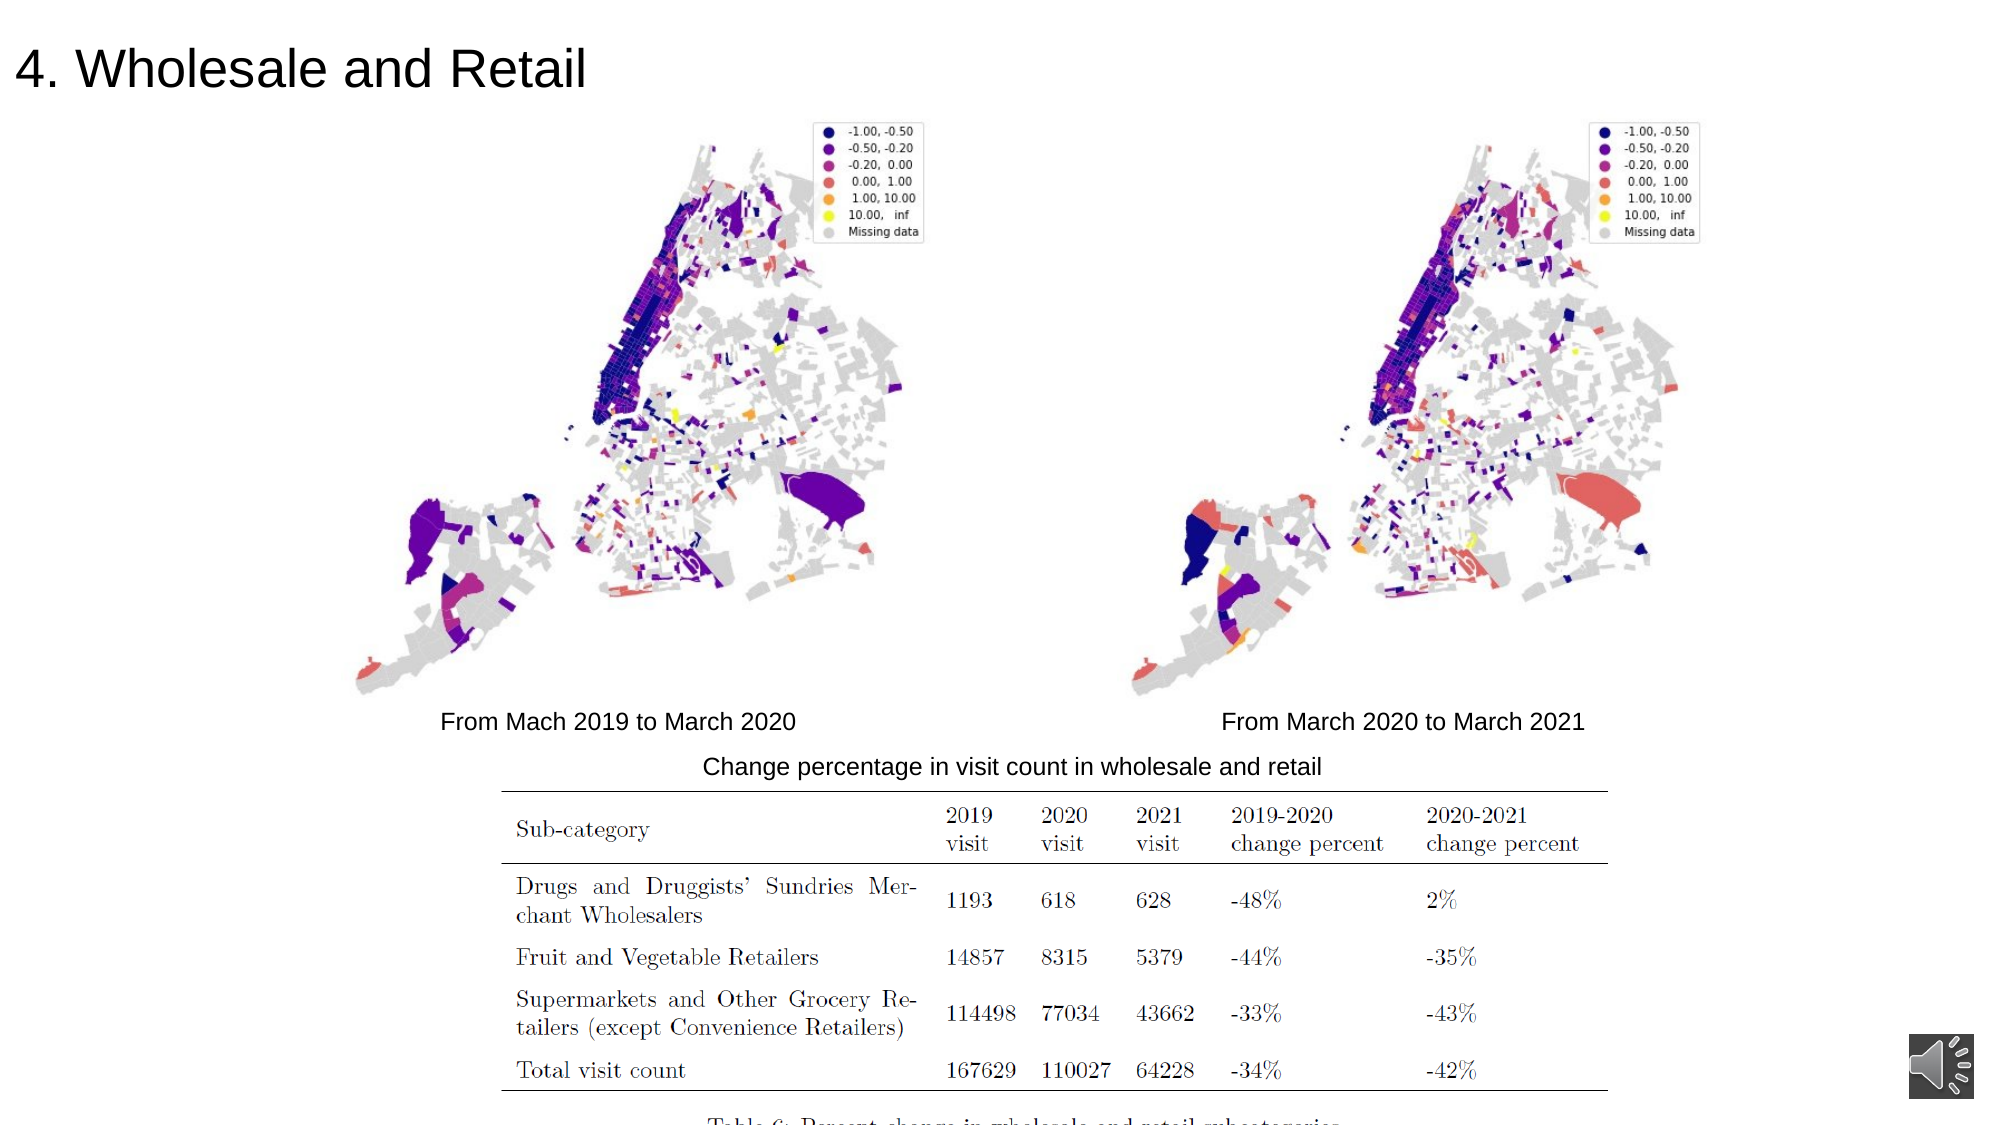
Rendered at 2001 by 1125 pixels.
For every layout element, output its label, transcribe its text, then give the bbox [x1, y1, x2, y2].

picture [492, 781, 1624, 1125]
picture [1908, 1033, 1975, 1100]
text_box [341, 110, 1732, 743]
title 4. Wholesale and Retail [0, 0, 837, 205]
text_box Change percentage in visit count in wholesale and retail [687, 743, 1698, 788]
